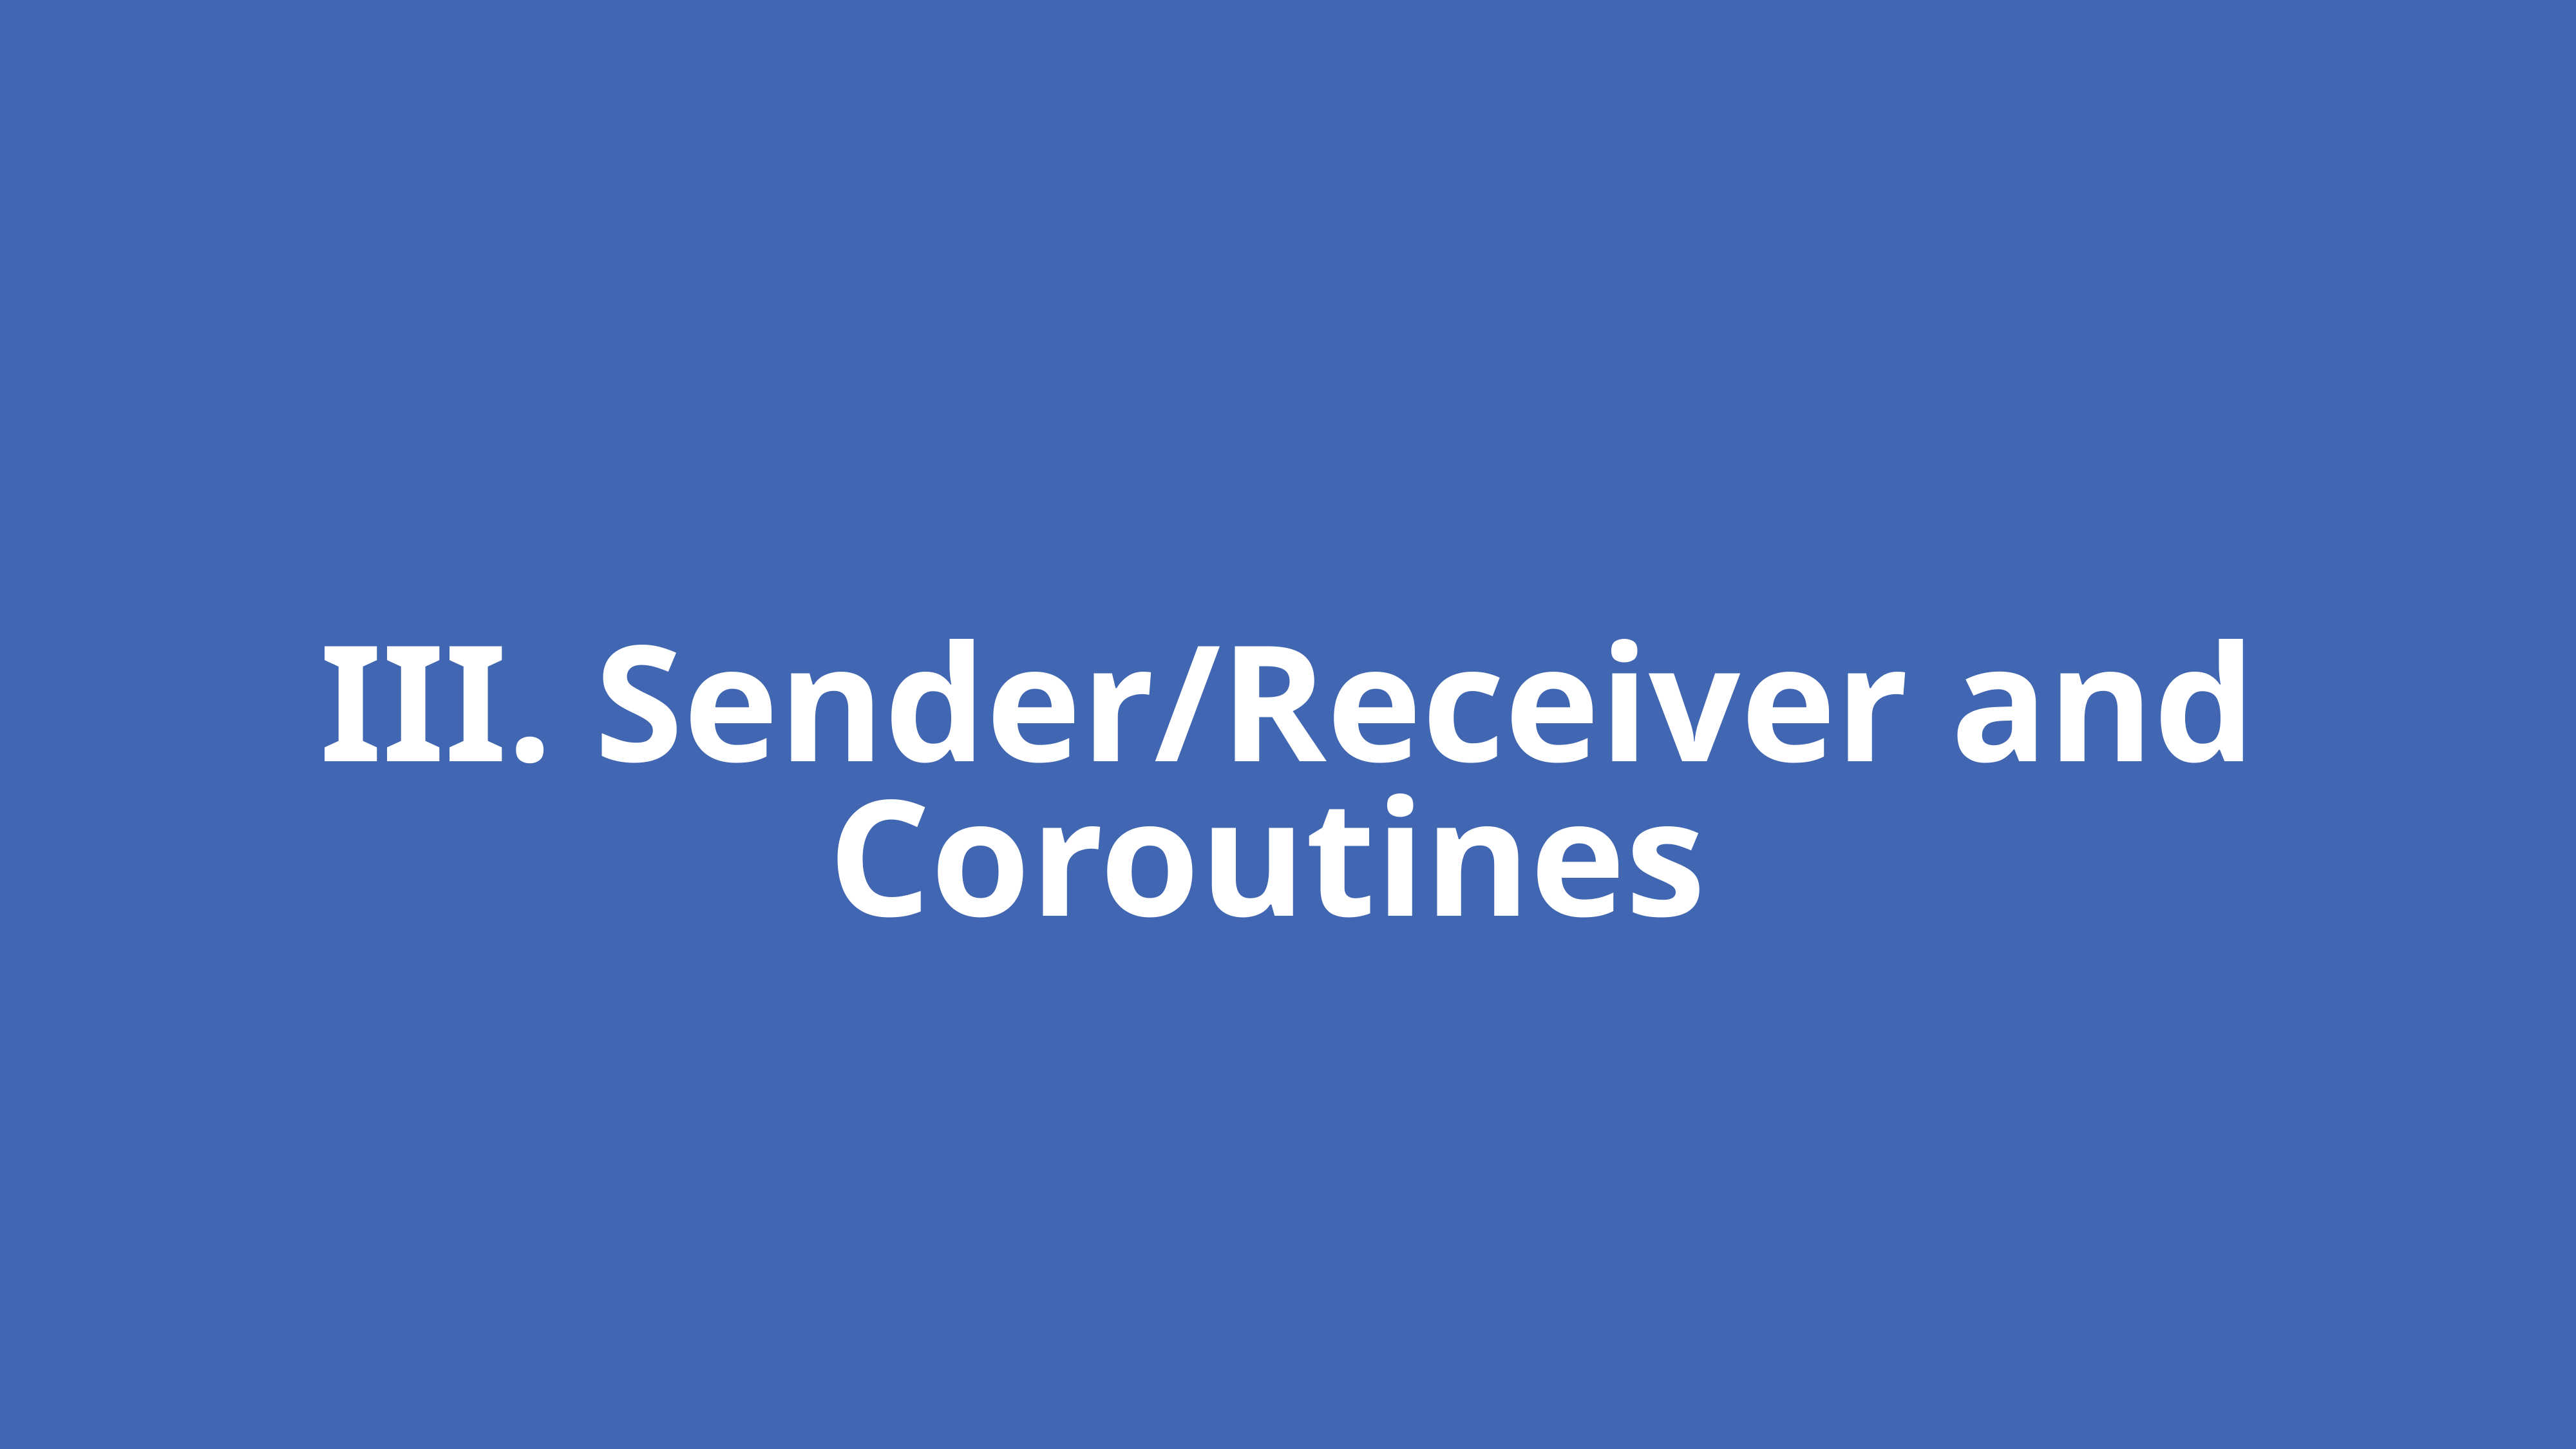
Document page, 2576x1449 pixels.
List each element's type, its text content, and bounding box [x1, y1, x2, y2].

text_box III. Sender/Receiver and Coroutines [160, 638, 2416, 948]
